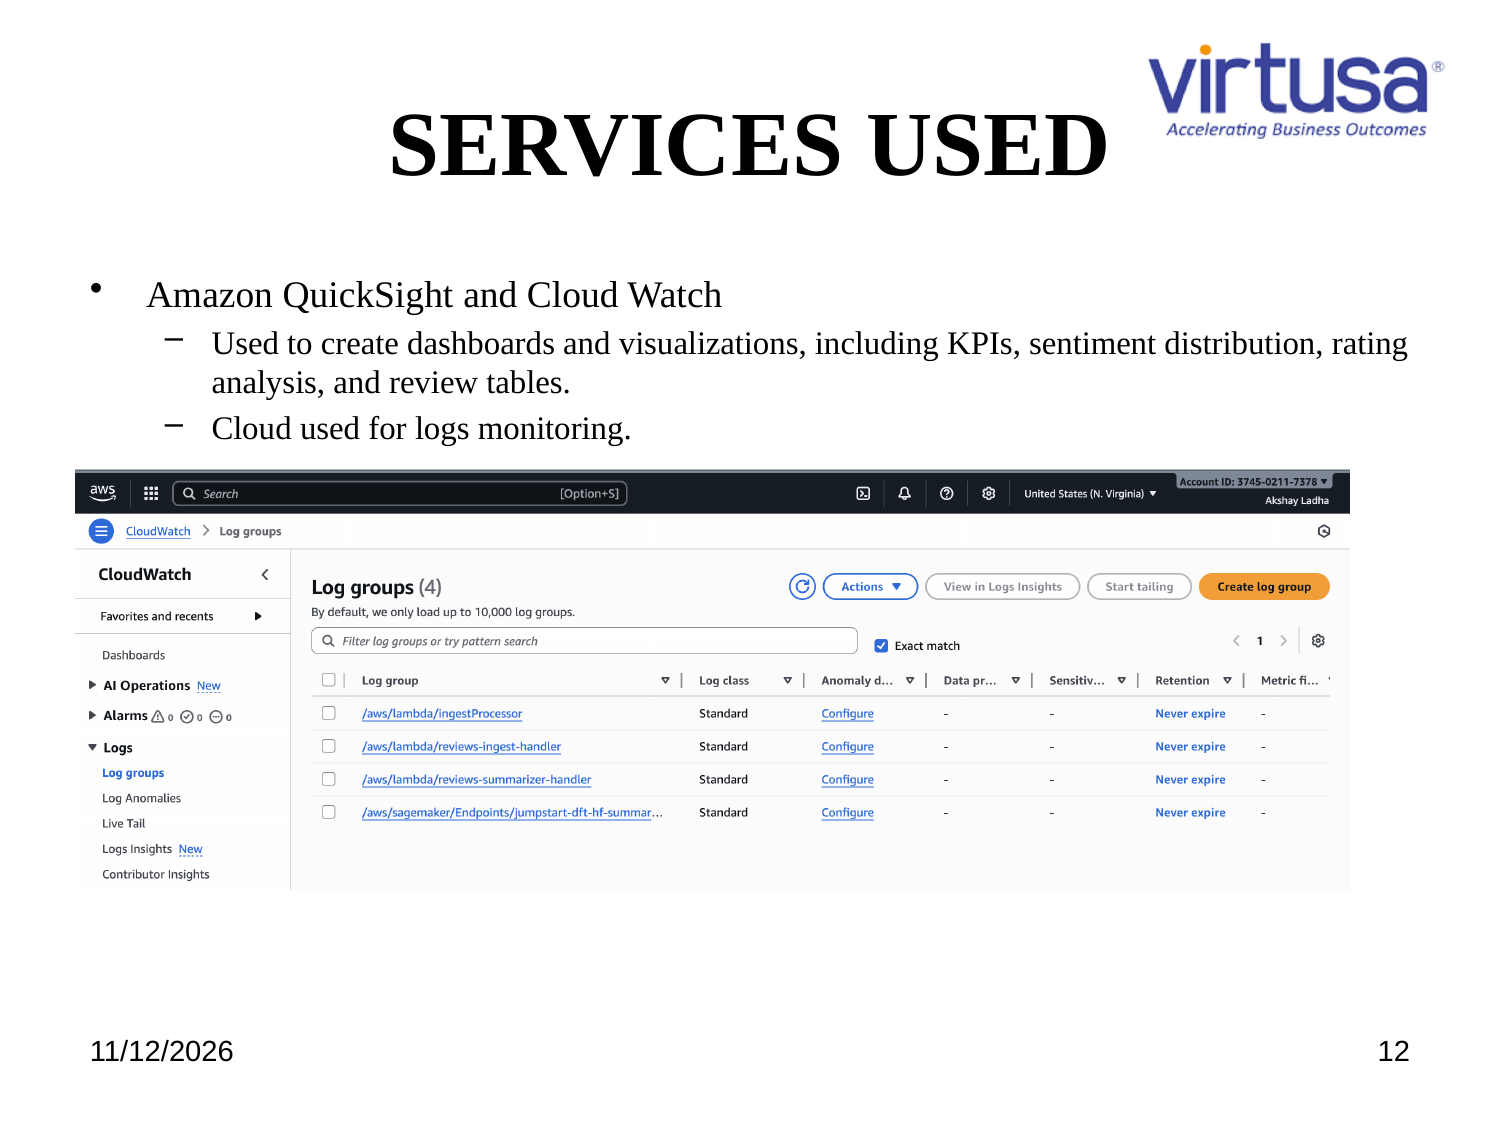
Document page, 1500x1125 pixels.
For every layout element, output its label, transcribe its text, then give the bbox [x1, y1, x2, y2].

picture [1129, 18, 1470, 151]
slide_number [74, 1024, 426, 1103]
picture [74, 467, 1350, 890]
title SERVICES USED [74, 44, 1426, 233]
slide_number 12 [1074, 1024, 1426, 1103]
list Amazon QuickSight and Cloud Watch Used to create dashboards and visualizations, including KPIs, sentiment distribution, rating analysis, and review tables. Cloud used for logs monitoring. [74, 262, 1426, 1006]
